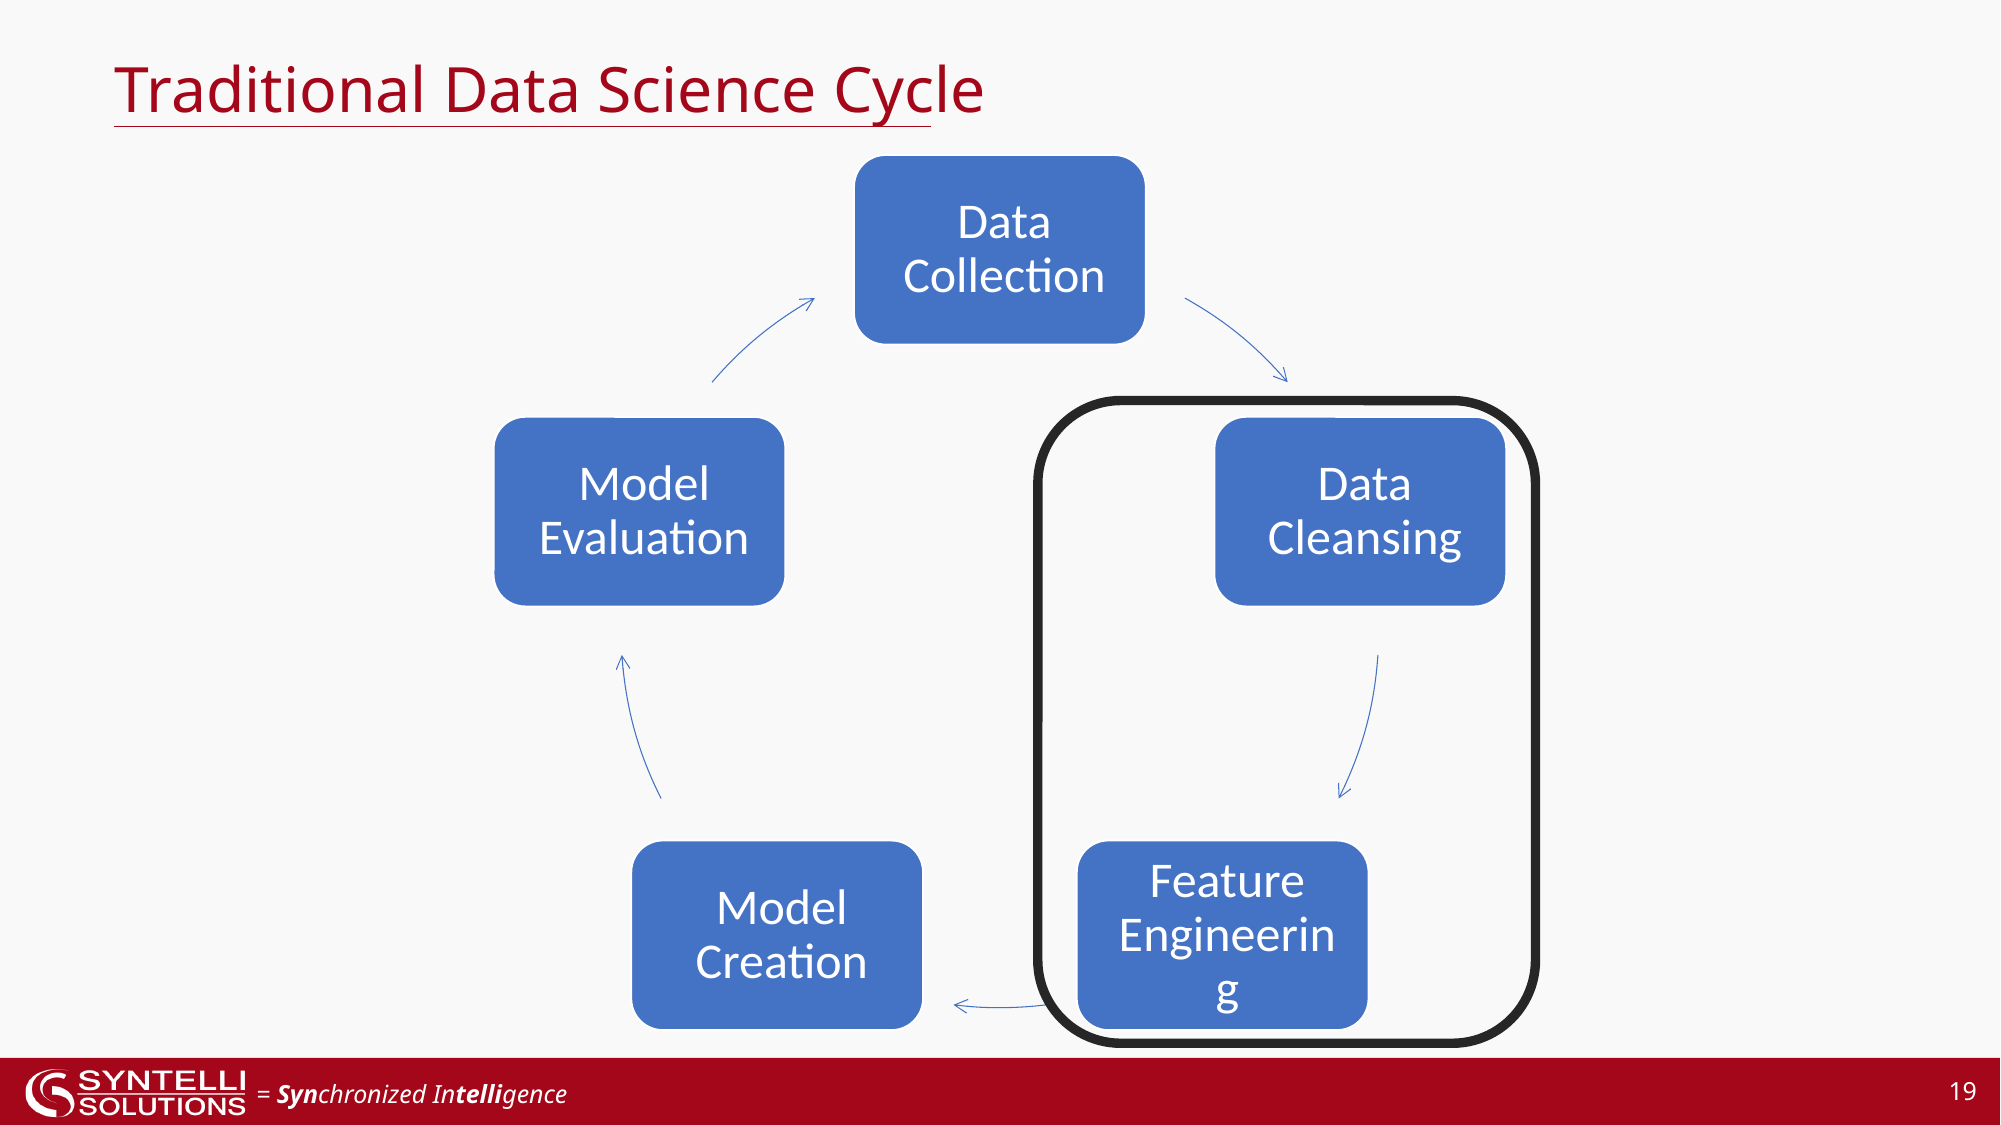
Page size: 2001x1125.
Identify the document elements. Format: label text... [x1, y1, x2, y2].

picture [25, 1065, 248, 1119]
list Traditional Data Science Cycle [100, 51, 1825, 127]
slide_number 19 [1829, 1062, 1993, 1122]
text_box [333, 154, 1667, 1044]
